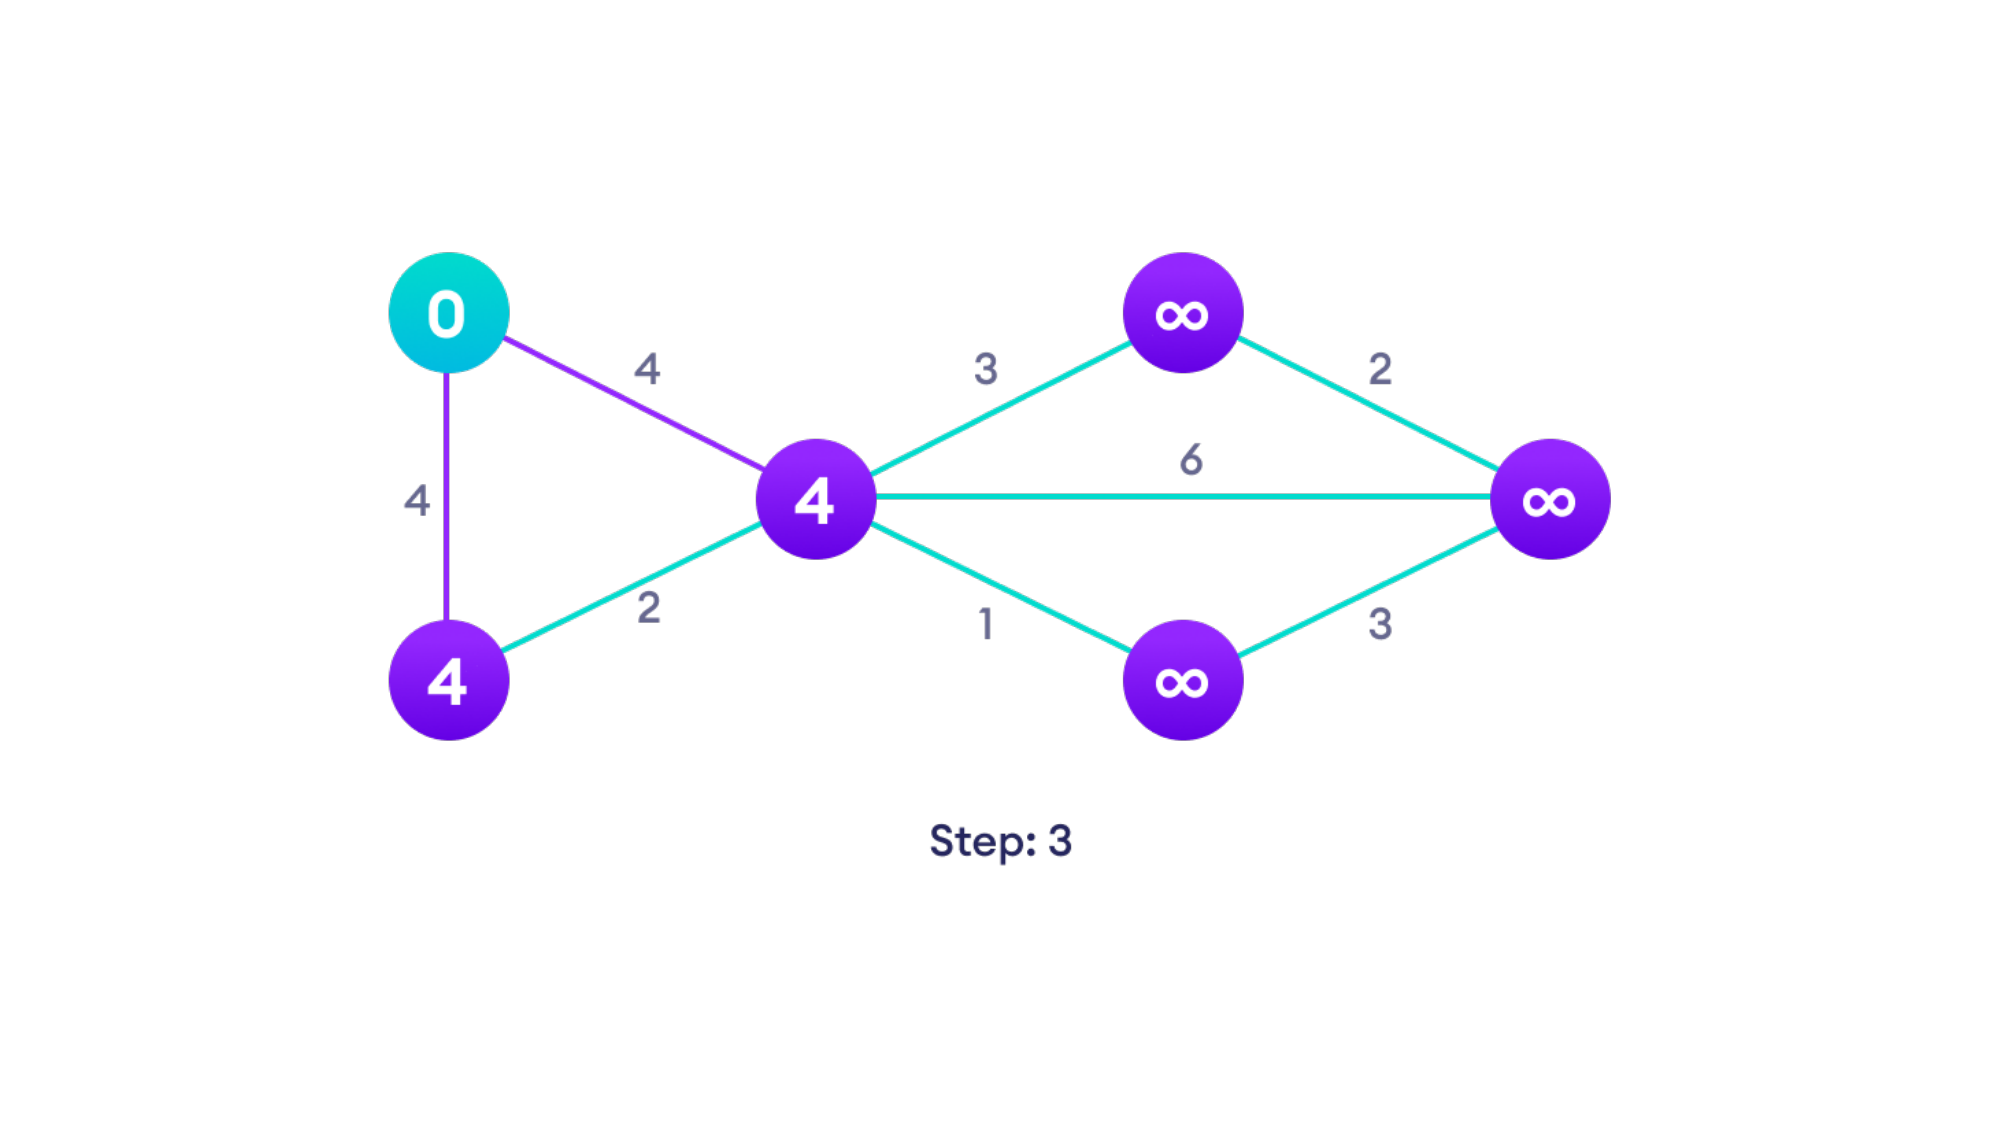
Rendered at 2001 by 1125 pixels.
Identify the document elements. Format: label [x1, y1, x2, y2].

picture [0, 143, 2000, 982]
